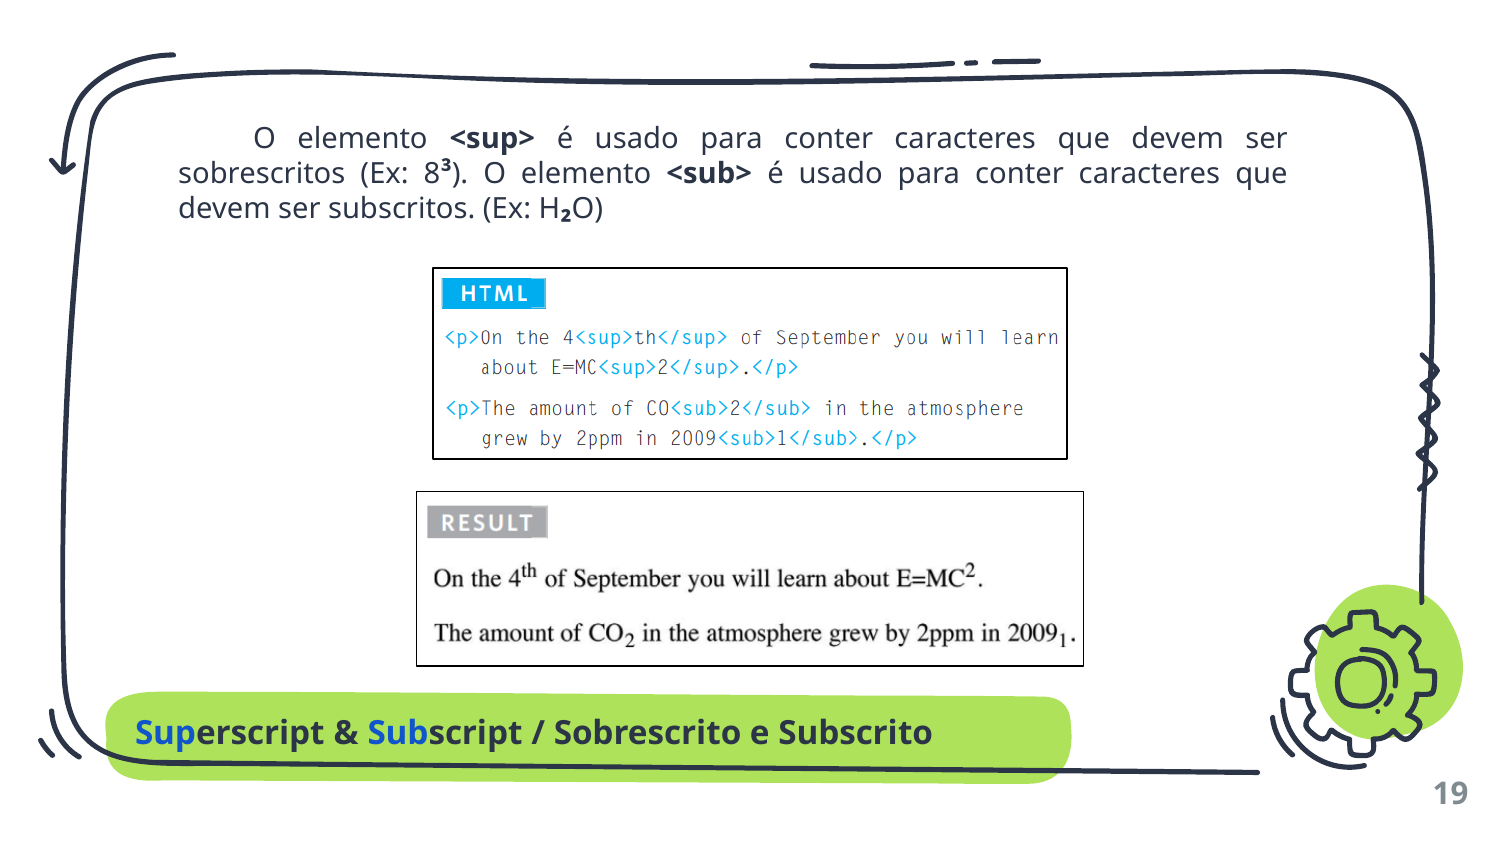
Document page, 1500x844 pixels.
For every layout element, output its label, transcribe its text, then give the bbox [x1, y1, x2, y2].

text_box [1280, 697, 1367, 770]
list O elemento <sup> é usado para conter caracteres que devem ser sobrescritos (Ex: 8³). O elemento <sub> é usado para conter caracteres que devem ser subscritos. (Ex: H₂O) [178, 0, 1289, 410]
slide_number ‹#› [1378, 769, 1469, 820]
picture [433, 268, 1067, 459]
list Superscript & Subscript / Sobrescrito e Subscrito [135, 699, 1041, 764]
text_box [1269, 715, 1296, 758]
picture [416, 491, 1083, 666]
text_box [1287, 609, 1438, 759]
